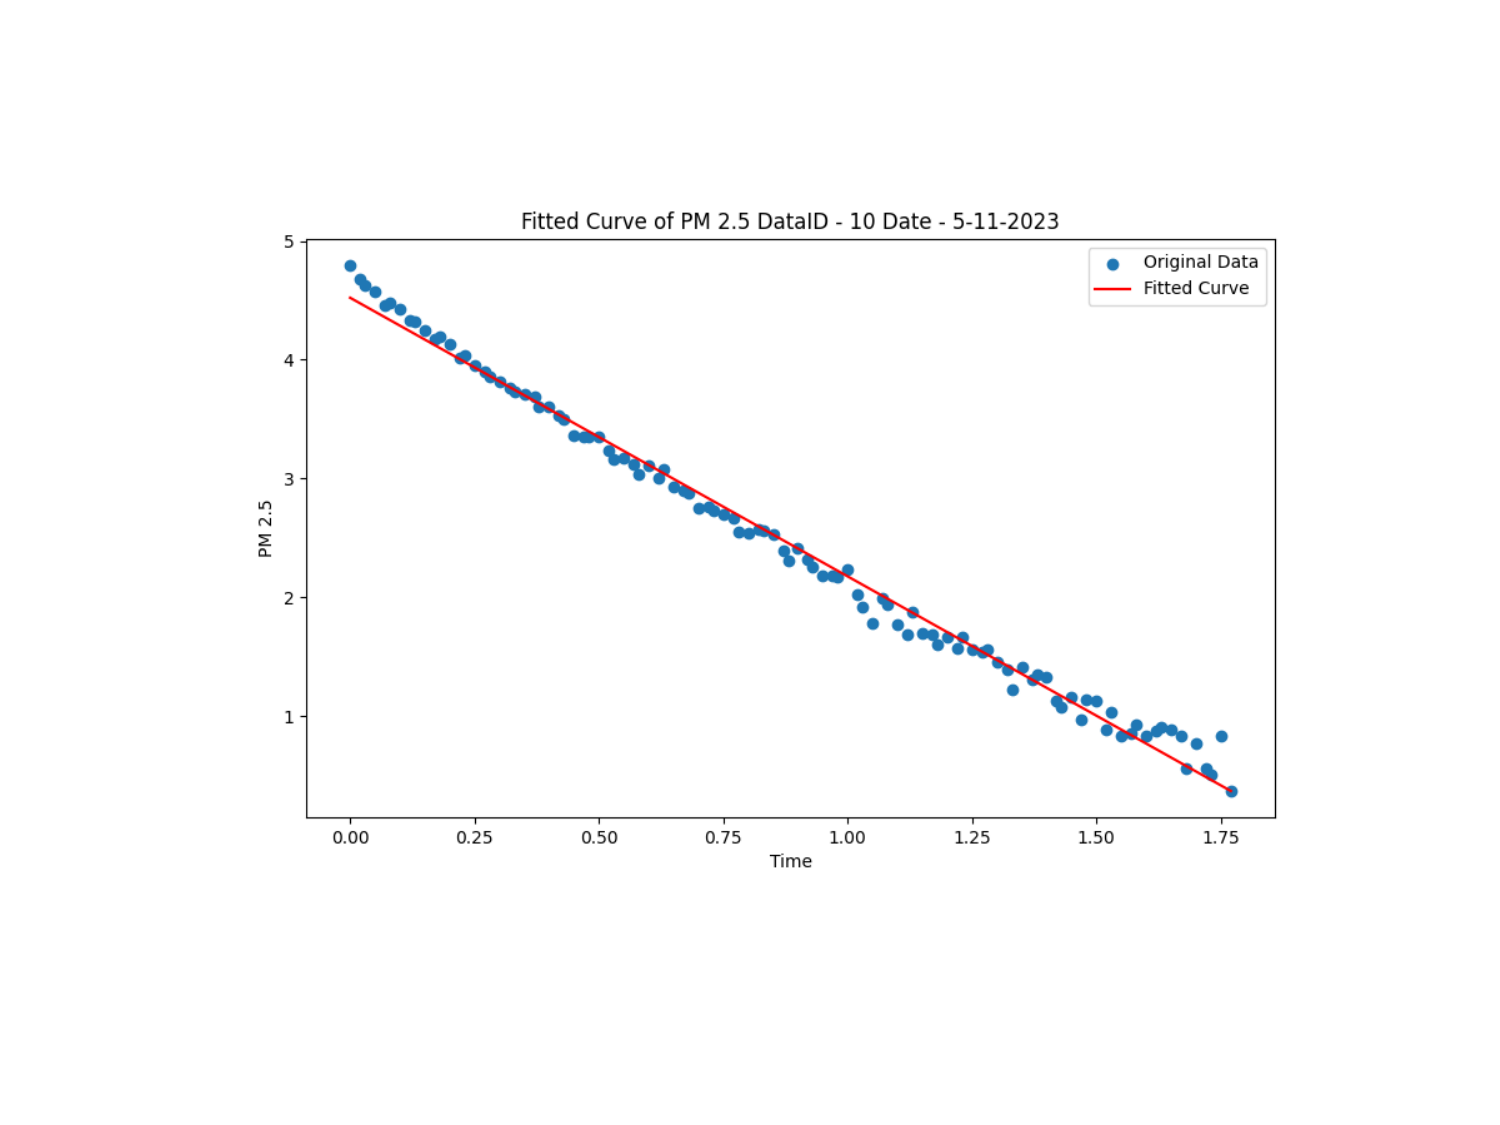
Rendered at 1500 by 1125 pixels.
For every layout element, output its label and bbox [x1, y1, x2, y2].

picture [149, 149, 1401, 901]
